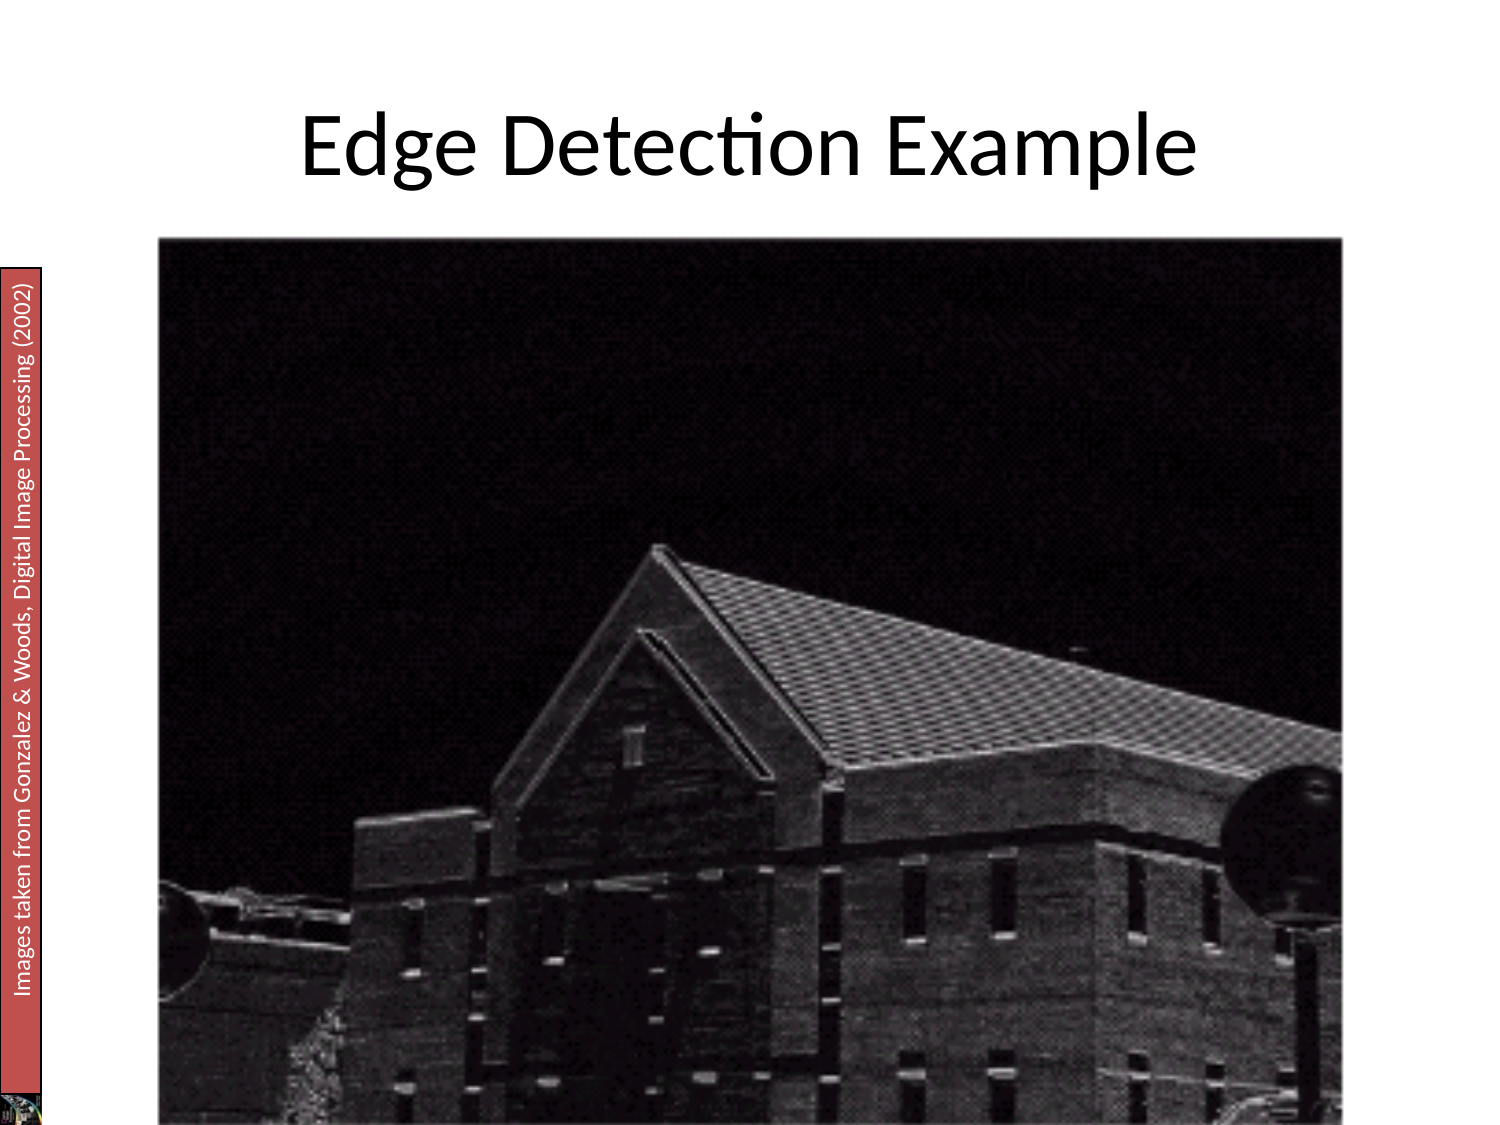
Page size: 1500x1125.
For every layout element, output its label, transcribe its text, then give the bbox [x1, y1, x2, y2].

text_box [0, 267, 43, 1125]
title Edge Detection Example [75, 45, 1425, 233]
picture [147, 217, 1358, 1125]
